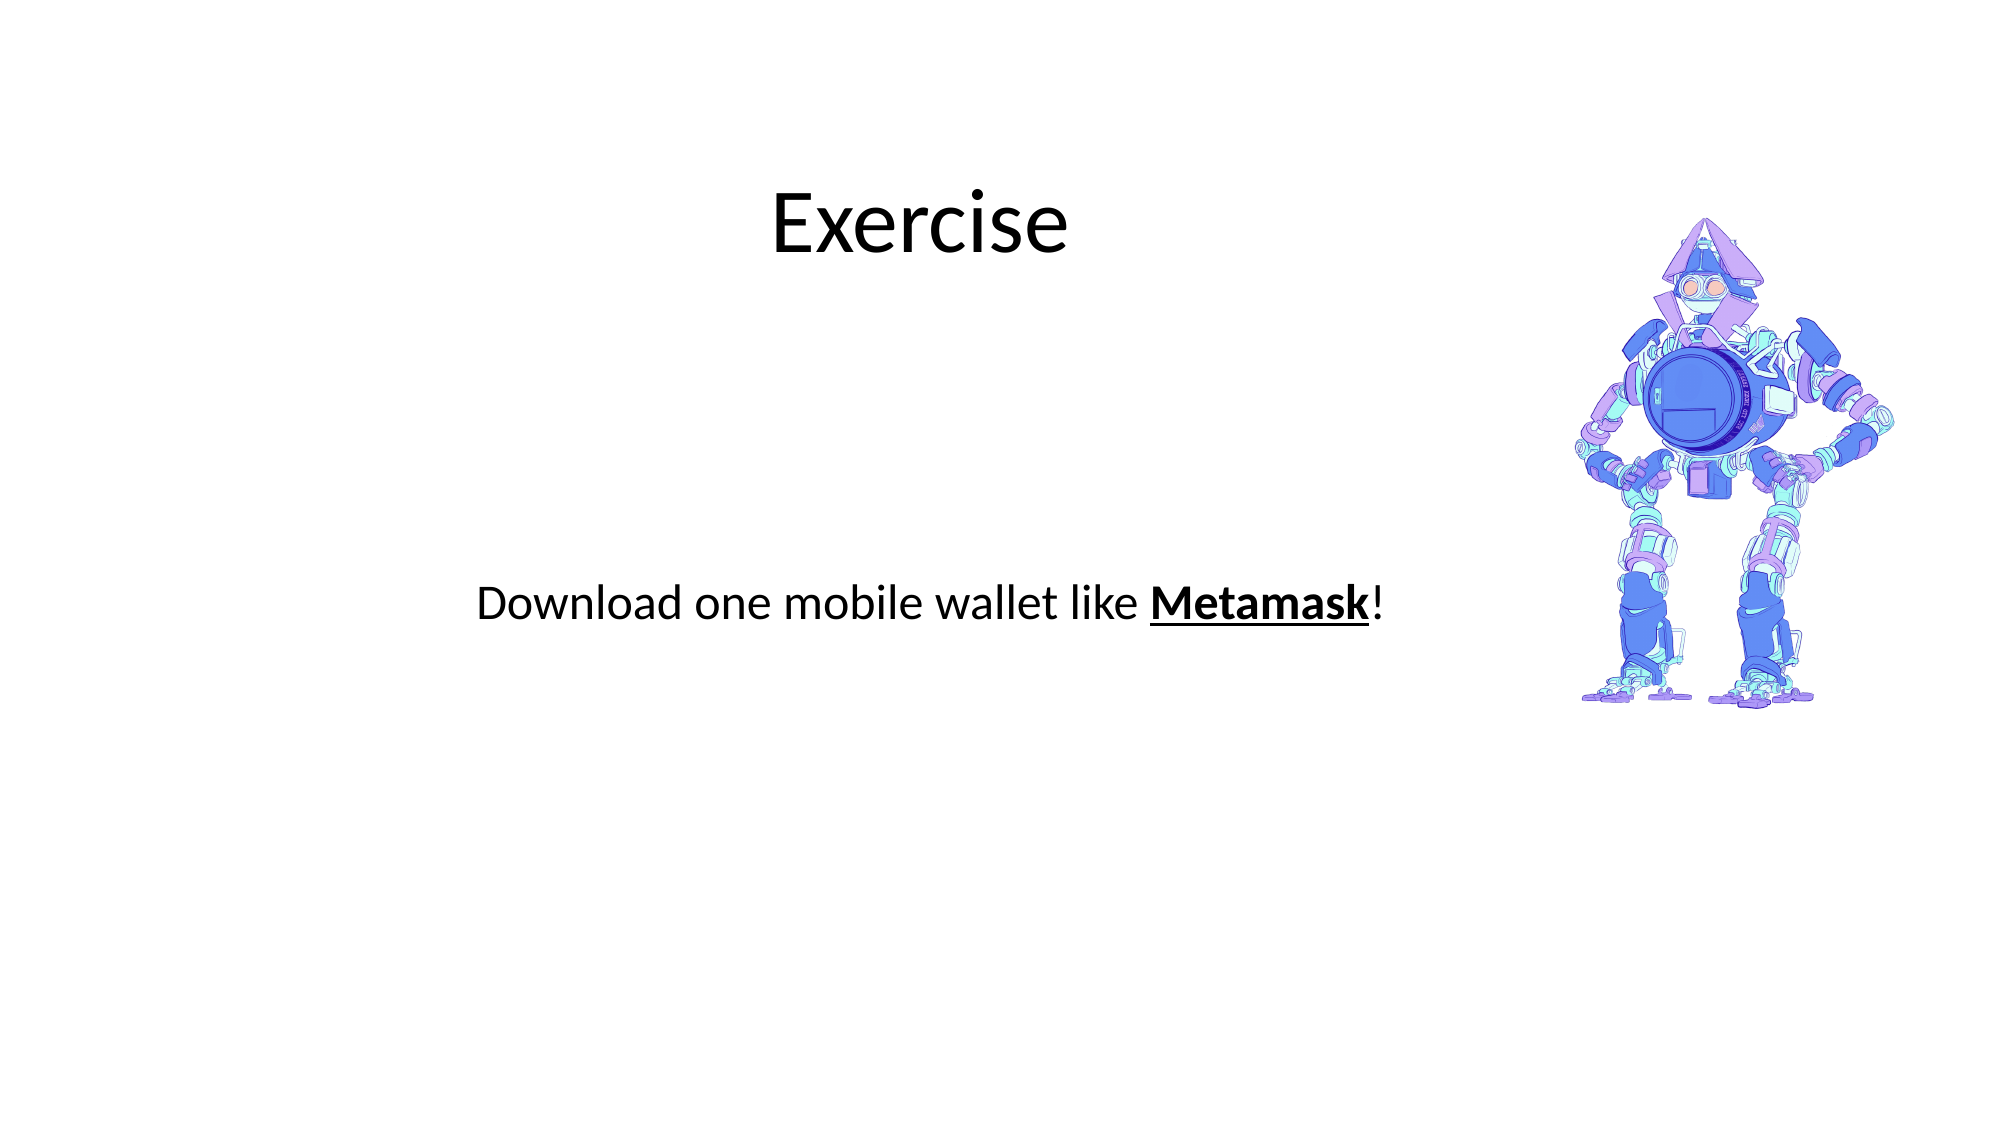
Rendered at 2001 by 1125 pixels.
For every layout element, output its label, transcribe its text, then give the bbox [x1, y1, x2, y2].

picture [1507, 198, 1915, 742]
text_box Download one mobile wallet like Metamask! [461, 562, 1462, 638]
text_box Exercise [420, 152, 1421, 278]
